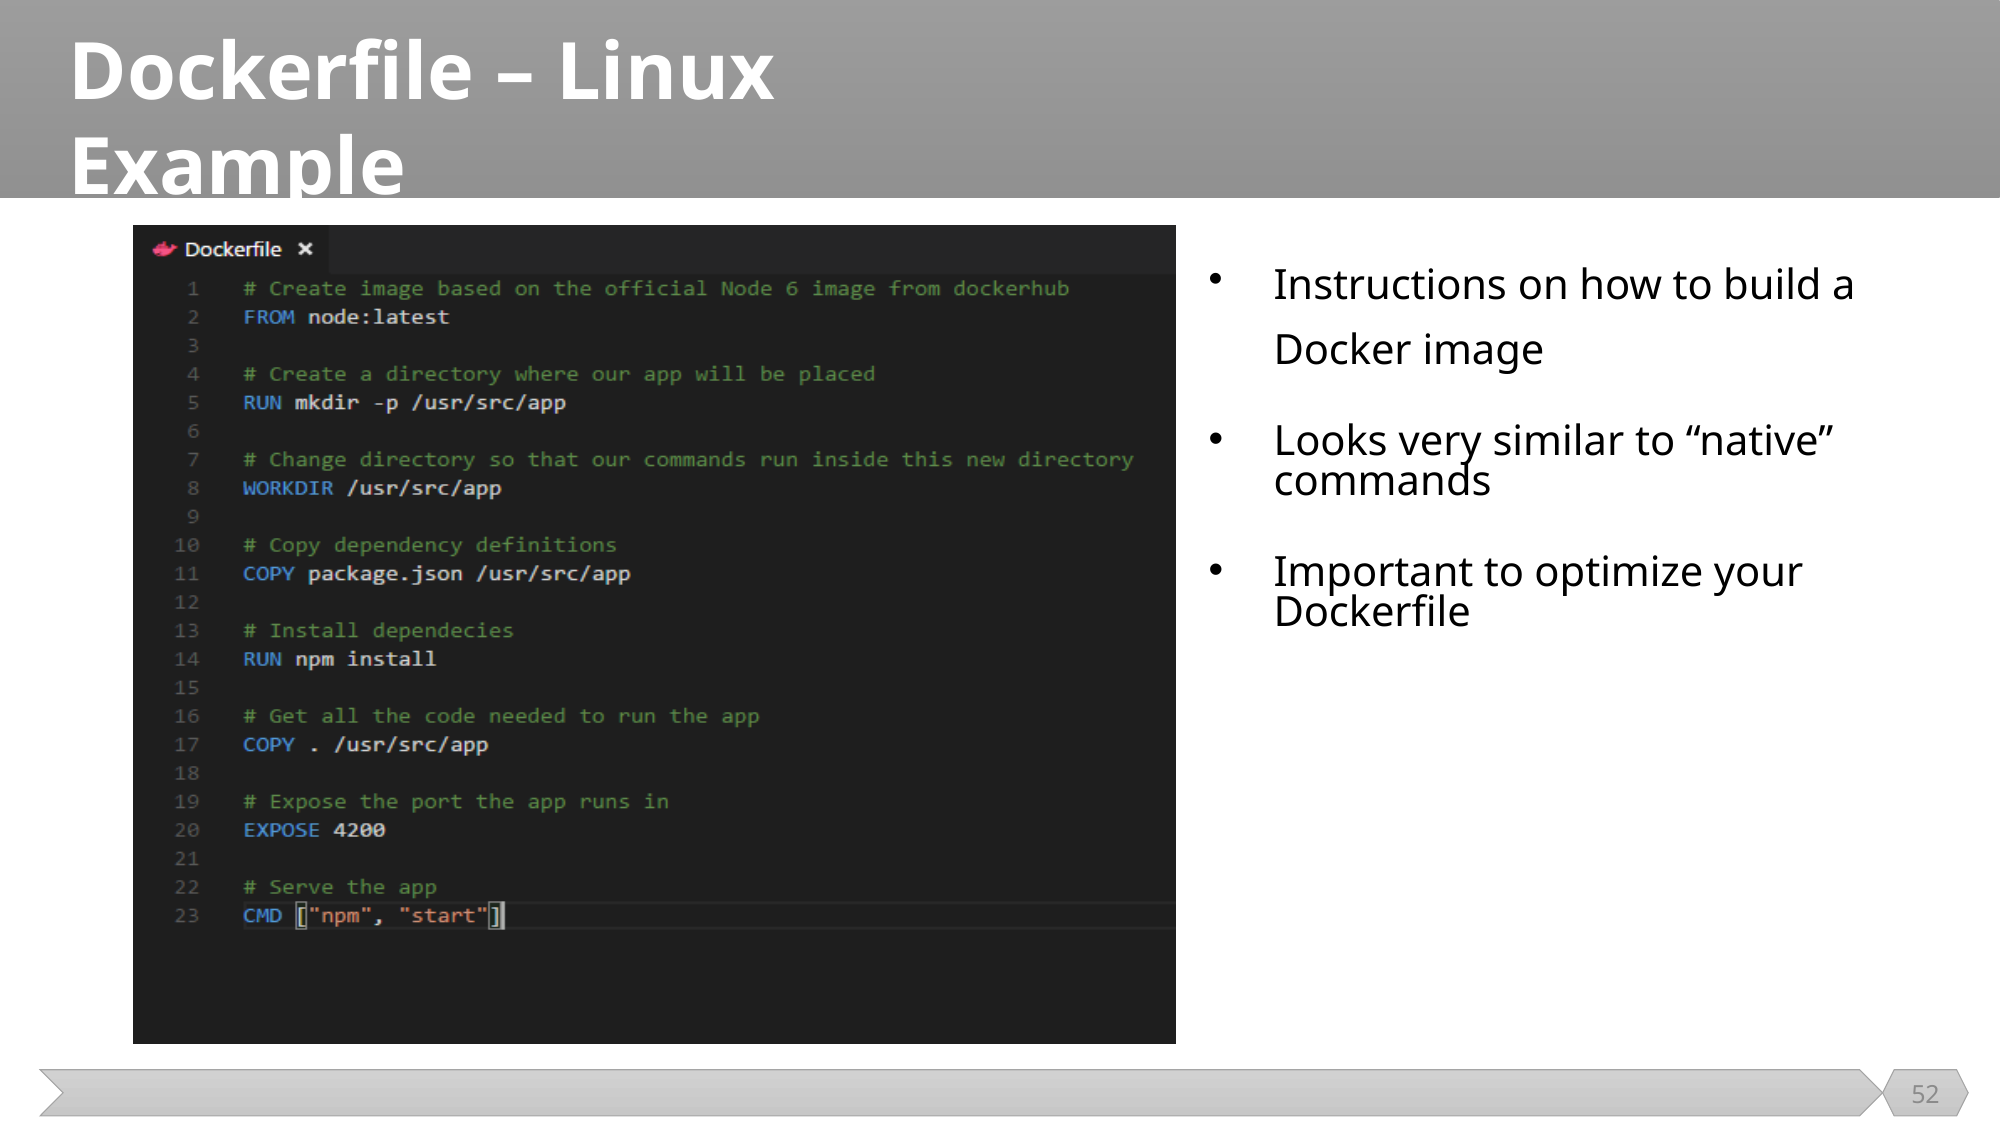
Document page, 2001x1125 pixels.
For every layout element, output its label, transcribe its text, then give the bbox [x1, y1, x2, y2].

text_box Instructions on how to build a Docker image Looks very similar to “native” commands Important to optimize your Dockerfile [1206, 225, 1969, 635]
picture [133, 225, 1176, 1044]
slide_number 52 [1882, 1065, 1969, 1125]
title Dockerfile – Linux Example [65, 16, 1040, 210]
